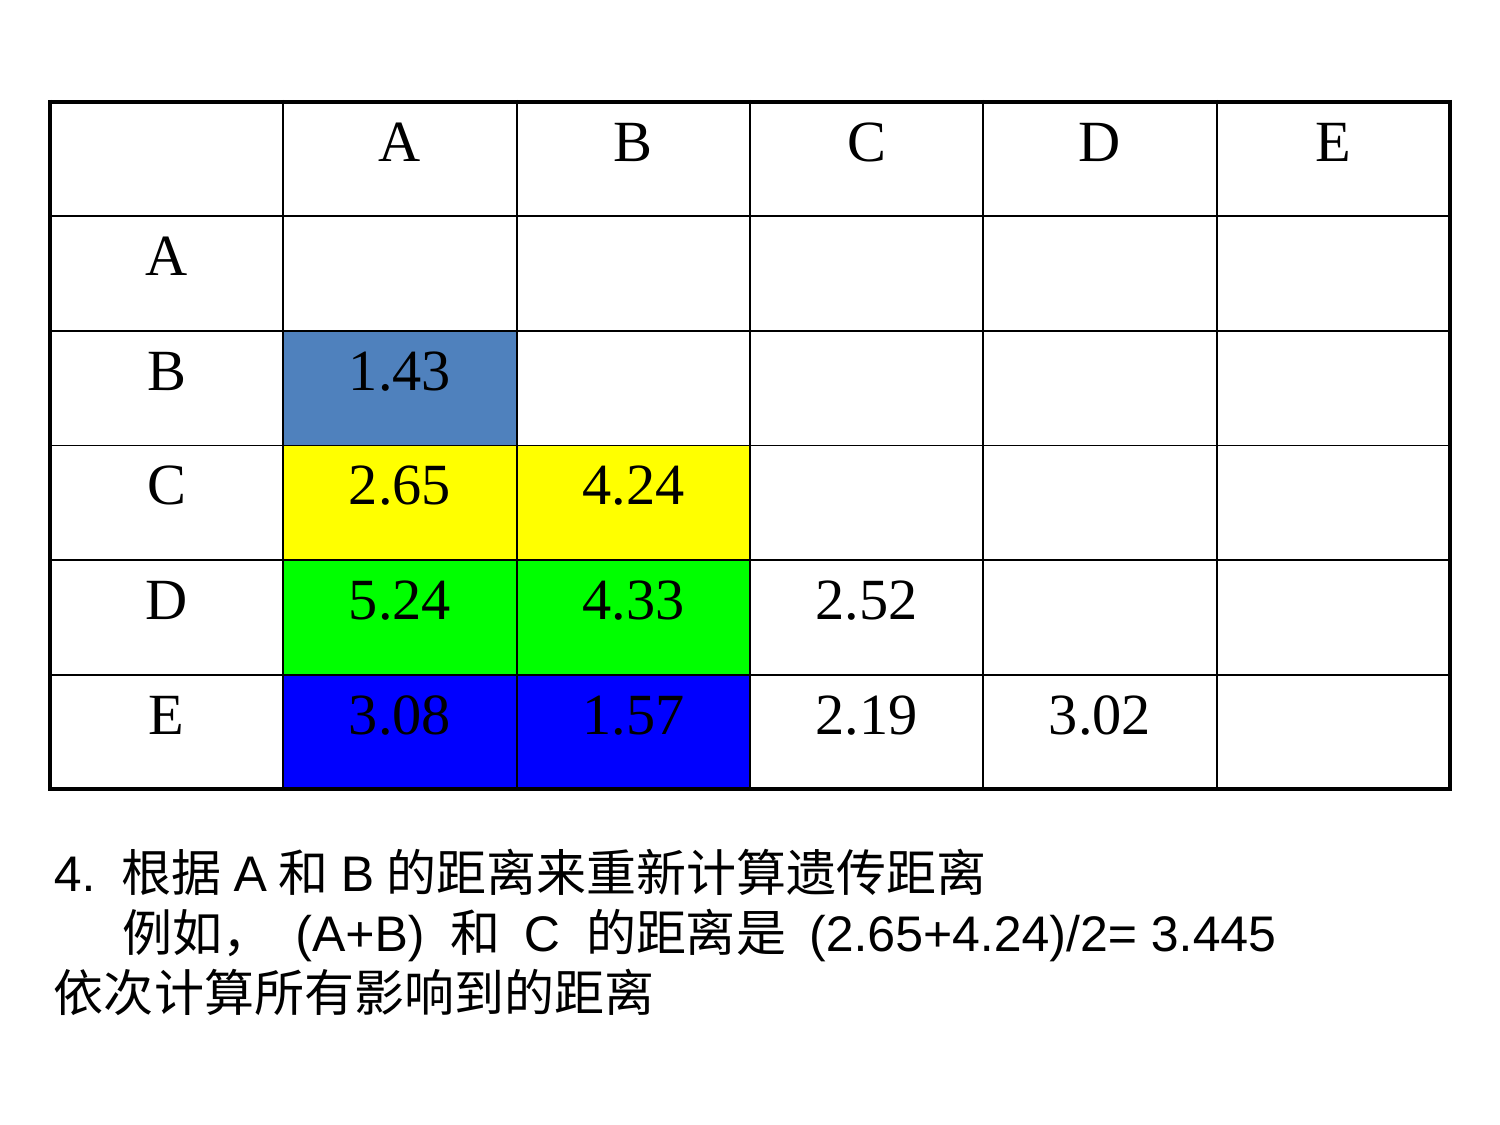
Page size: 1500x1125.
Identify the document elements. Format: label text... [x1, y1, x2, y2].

table_cell 3.02 [984, 676, 1216, 787]
table_cell B [52, 332, 282, 445]
table_cell C [52, 446, 282, 559]
table_cell 1.43 [284, 332, 516, 445]
table_header C [751, 104, 982, 215]
table_cell [518, 332, 749, 445]
table_cell [984, 446, 1216, 559]
table_cell [1218, 561, 1448, 674]
table_cell A [52, 217, 282, 330]
table_cell [1218, 446, 1448, 559]
table_cell 2.19 [751, 676, 982, 787]
text_box 4. 根据A和B的距离来重新计算遗传距离 例如， (A+B) 和 C 的距离是 (2.65+4.24)/2= 3.445 依次计算所有影响到的距离 [39, 834, 1292, 1029]
table_cell [984, 332, 1216, 445]
table_cell 3.08 [284, 676, 516, 787]
table_header D [984, 104, 1216, 215]
table_cell [751, 446, 982, 559]
table_cell 5.24 [284, 561, 516, 674]
table_cell 4.24 [518, 446, 749, 559]
table_header B [518, 104, 749, 215]
table_cell [1218, 676, 1448, 787]
table_cell [1218, 217, 1448, 330]
table_cell D [52, 561, 282, 674]
table_cell E [52, 676, 282, 787]
table_cell [751, 332, 982, 445]
table_cell 2.65 [284, 446, 516, 559]
table_header [52, 104, 282, 215]
table_cell [984, 217, 1216, 330]
table_cell [284, 217, 516, 330]
table_cell [751, 217, 982, 330]
table_header A [284, 104, 516, 215]
table_cell [1218, 332, 1448, 445]
table_cell 2.52 [751, 561, 982, 674]
table_cell [984, 561, 1216, 674]
table_header E [1218, 104, 1448, 215]
table_cell [518, 217, 749, 330]
table_cell 4.33 [518, 561, 749, 674]
table_cell 1.57 [518, 676, 749, 787]
